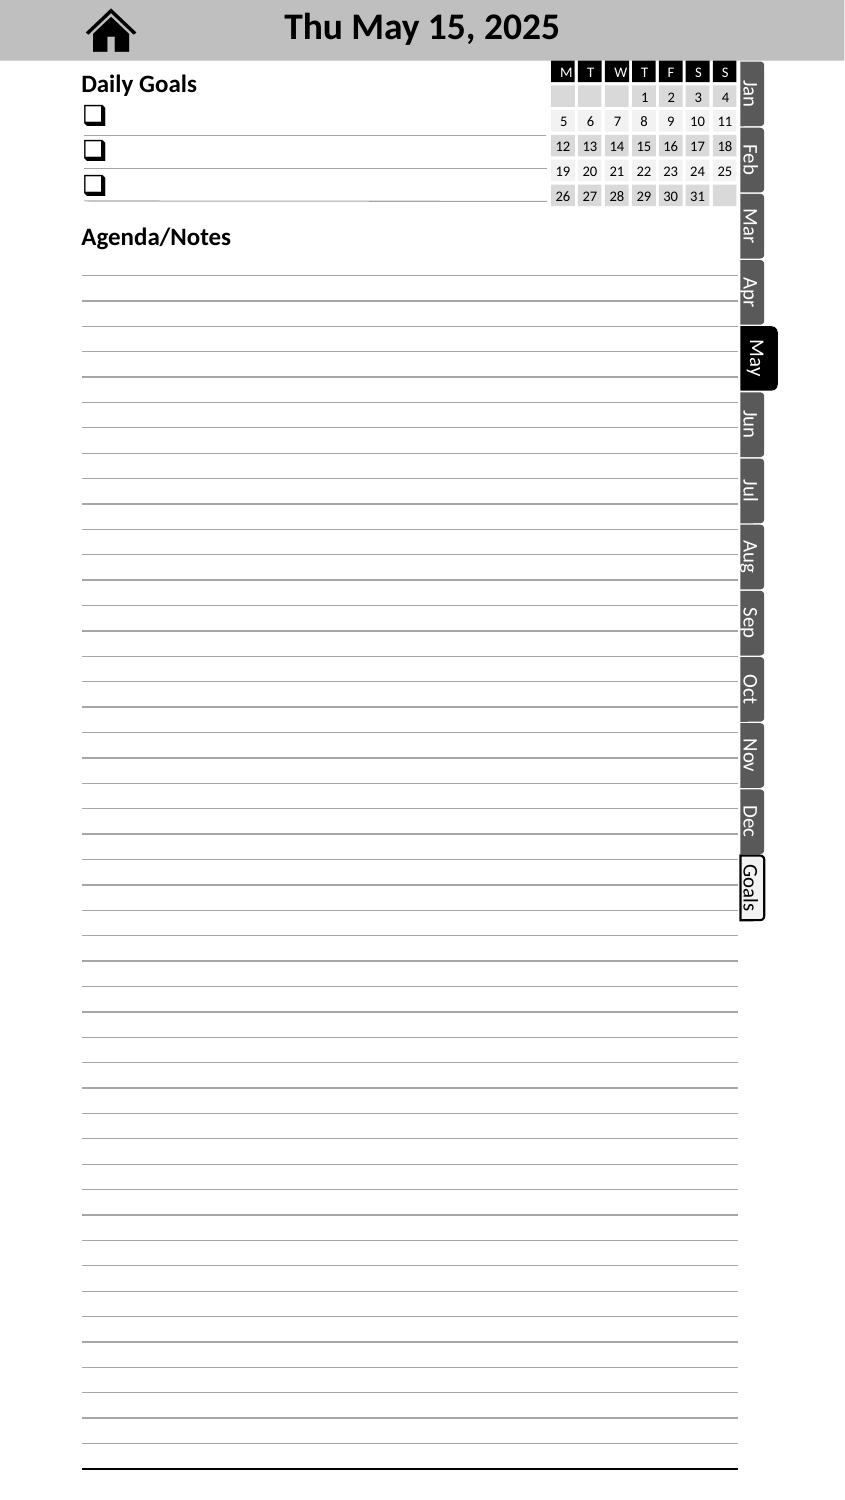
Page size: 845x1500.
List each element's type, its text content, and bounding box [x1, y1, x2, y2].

picture [82, 1, 140, 59]
list Thu May 15, 2025 [190, 0, 655, 61]
